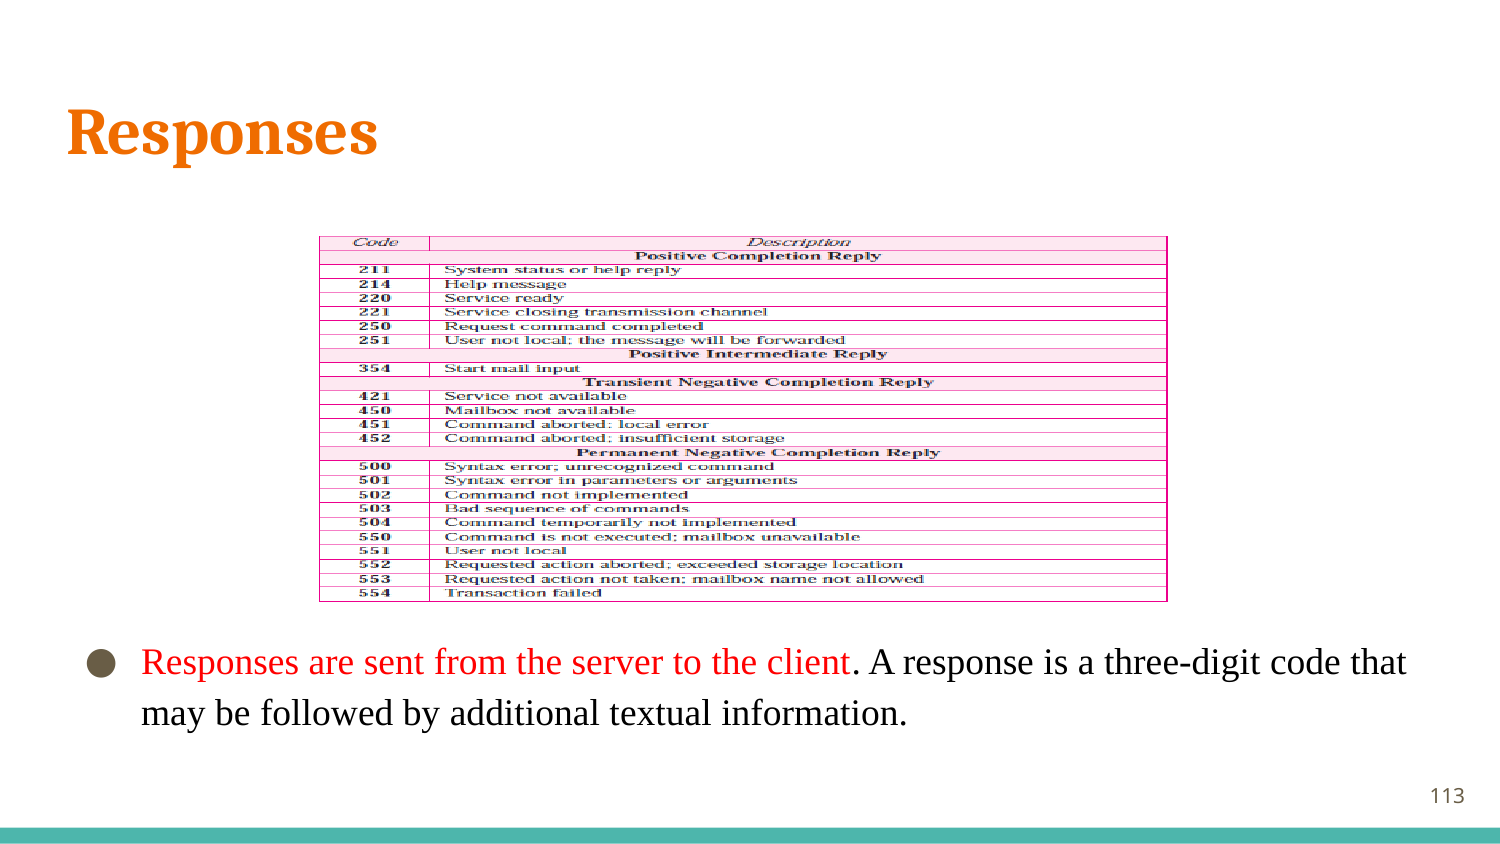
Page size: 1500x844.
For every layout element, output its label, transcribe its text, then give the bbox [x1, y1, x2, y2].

list Responses are sent from the server to the client. A response is a three-digit code that may be followed by additional textual information. [51, 207, 1449, 750]
picture [280, 229, 1218, 619]
slide_number ‹#› [1389, 764, 1480, 830]
title Responses [51, 72, 1449, 189]
